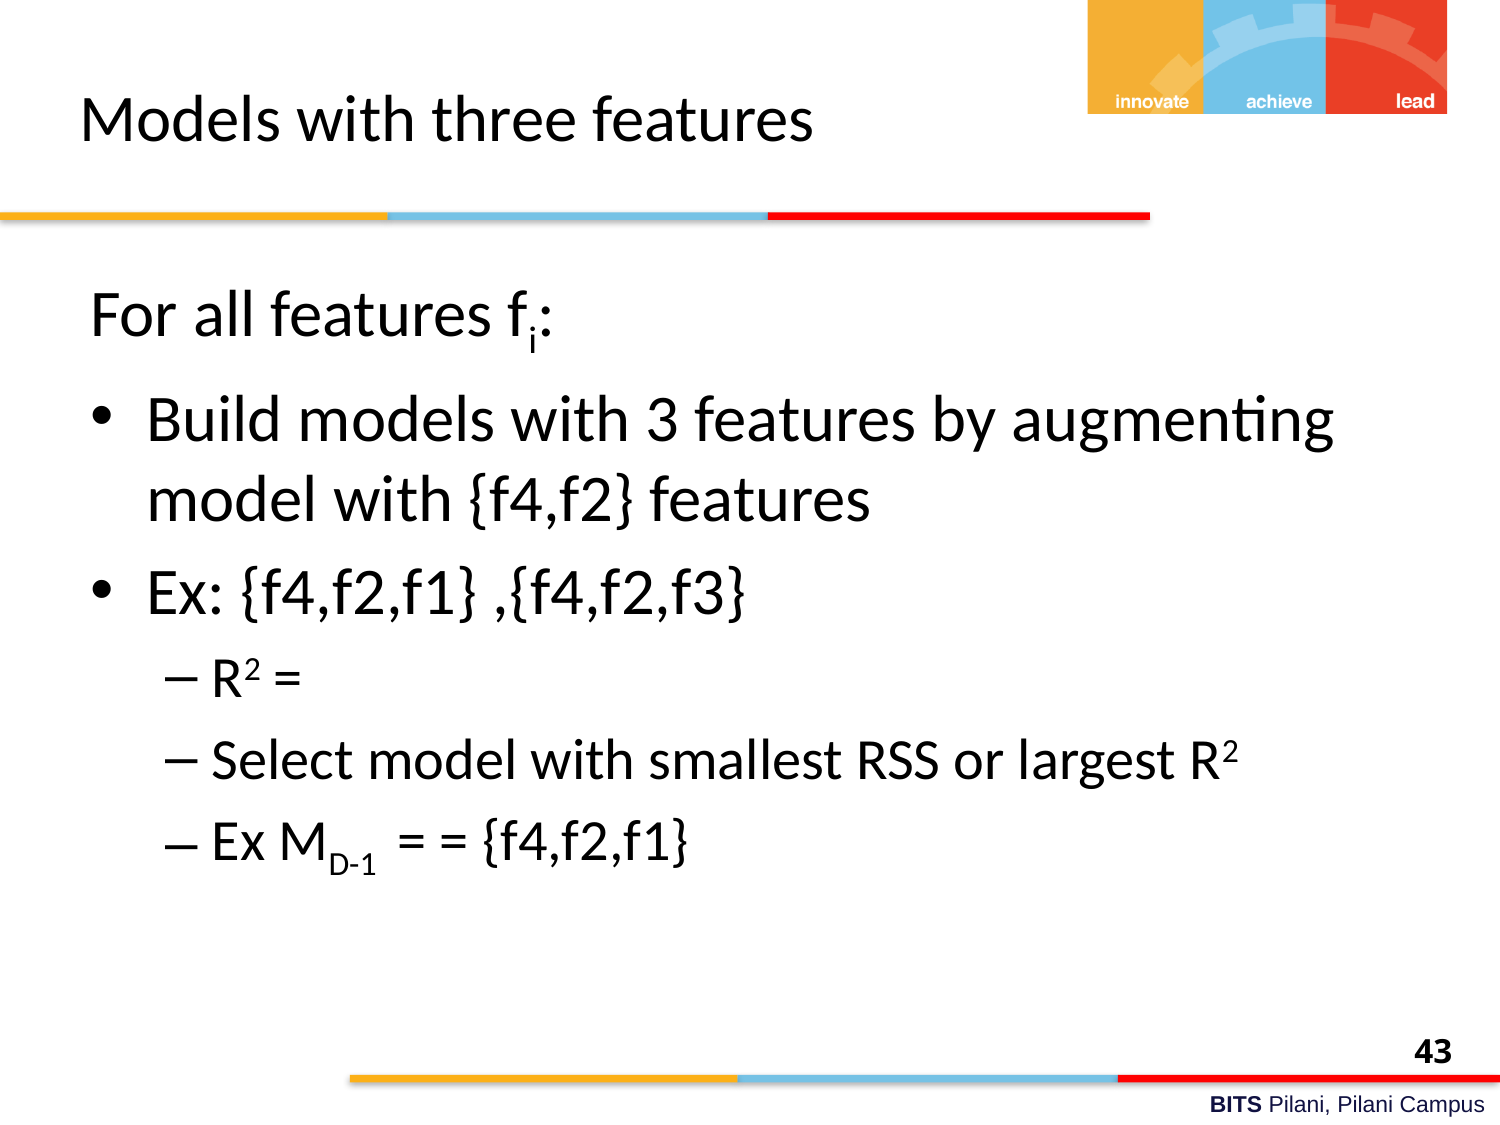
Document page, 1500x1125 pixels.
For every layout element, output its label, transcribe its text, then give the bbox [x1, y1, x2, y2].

slide_number 43 [1399, 1023, 1500, 1072]
title Models with three features [64, 45, 1069, 185]
picture [1087, 0, 1448, 114]
